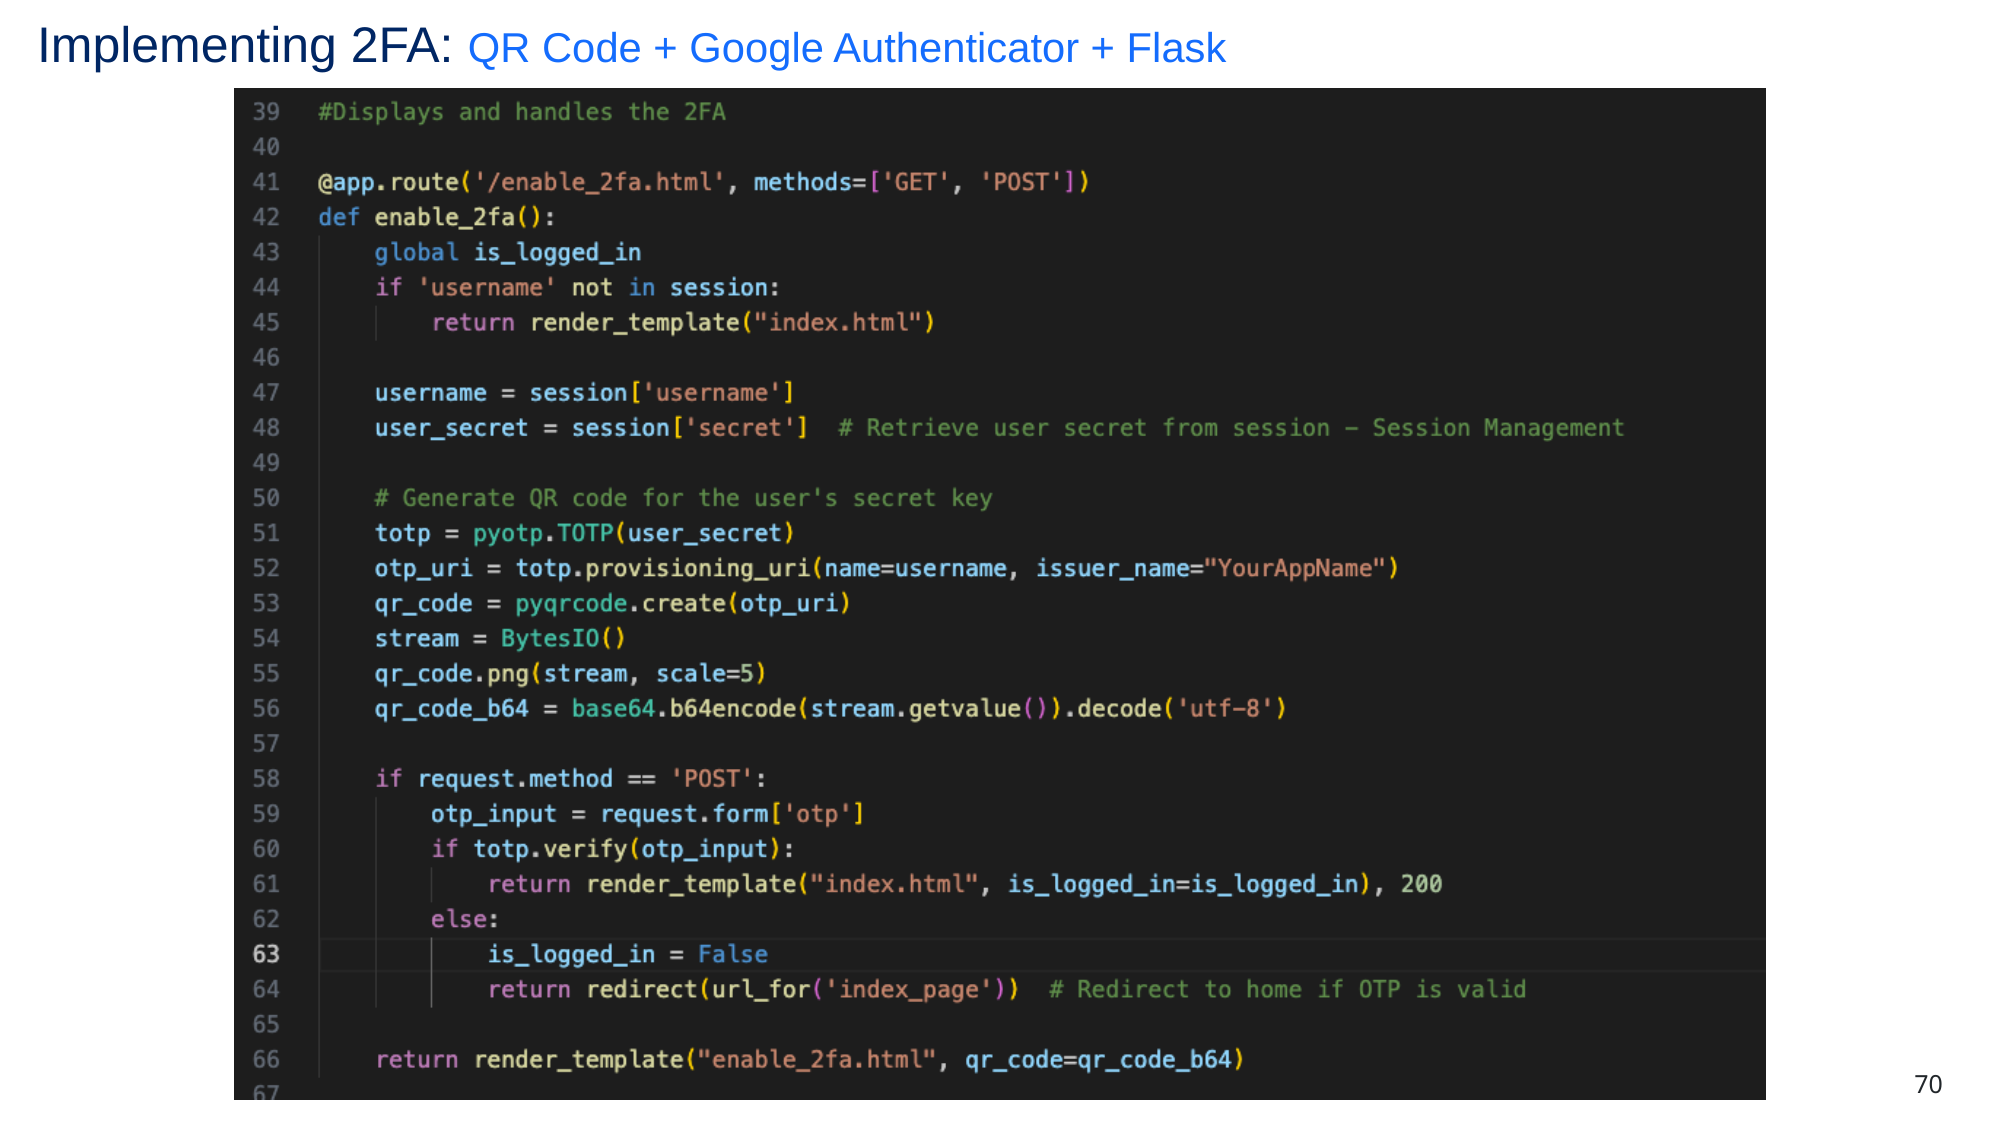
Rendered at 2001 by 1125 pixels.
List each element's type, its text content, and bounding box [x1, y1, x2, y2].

slide_number 70 [1824, 1068, 1943, 1099]
picture [234, 88, 1766, 1100]
title Implementing 2FA: QR Code + Google Authenticator + Flask [37, 19, 1790, 111]
